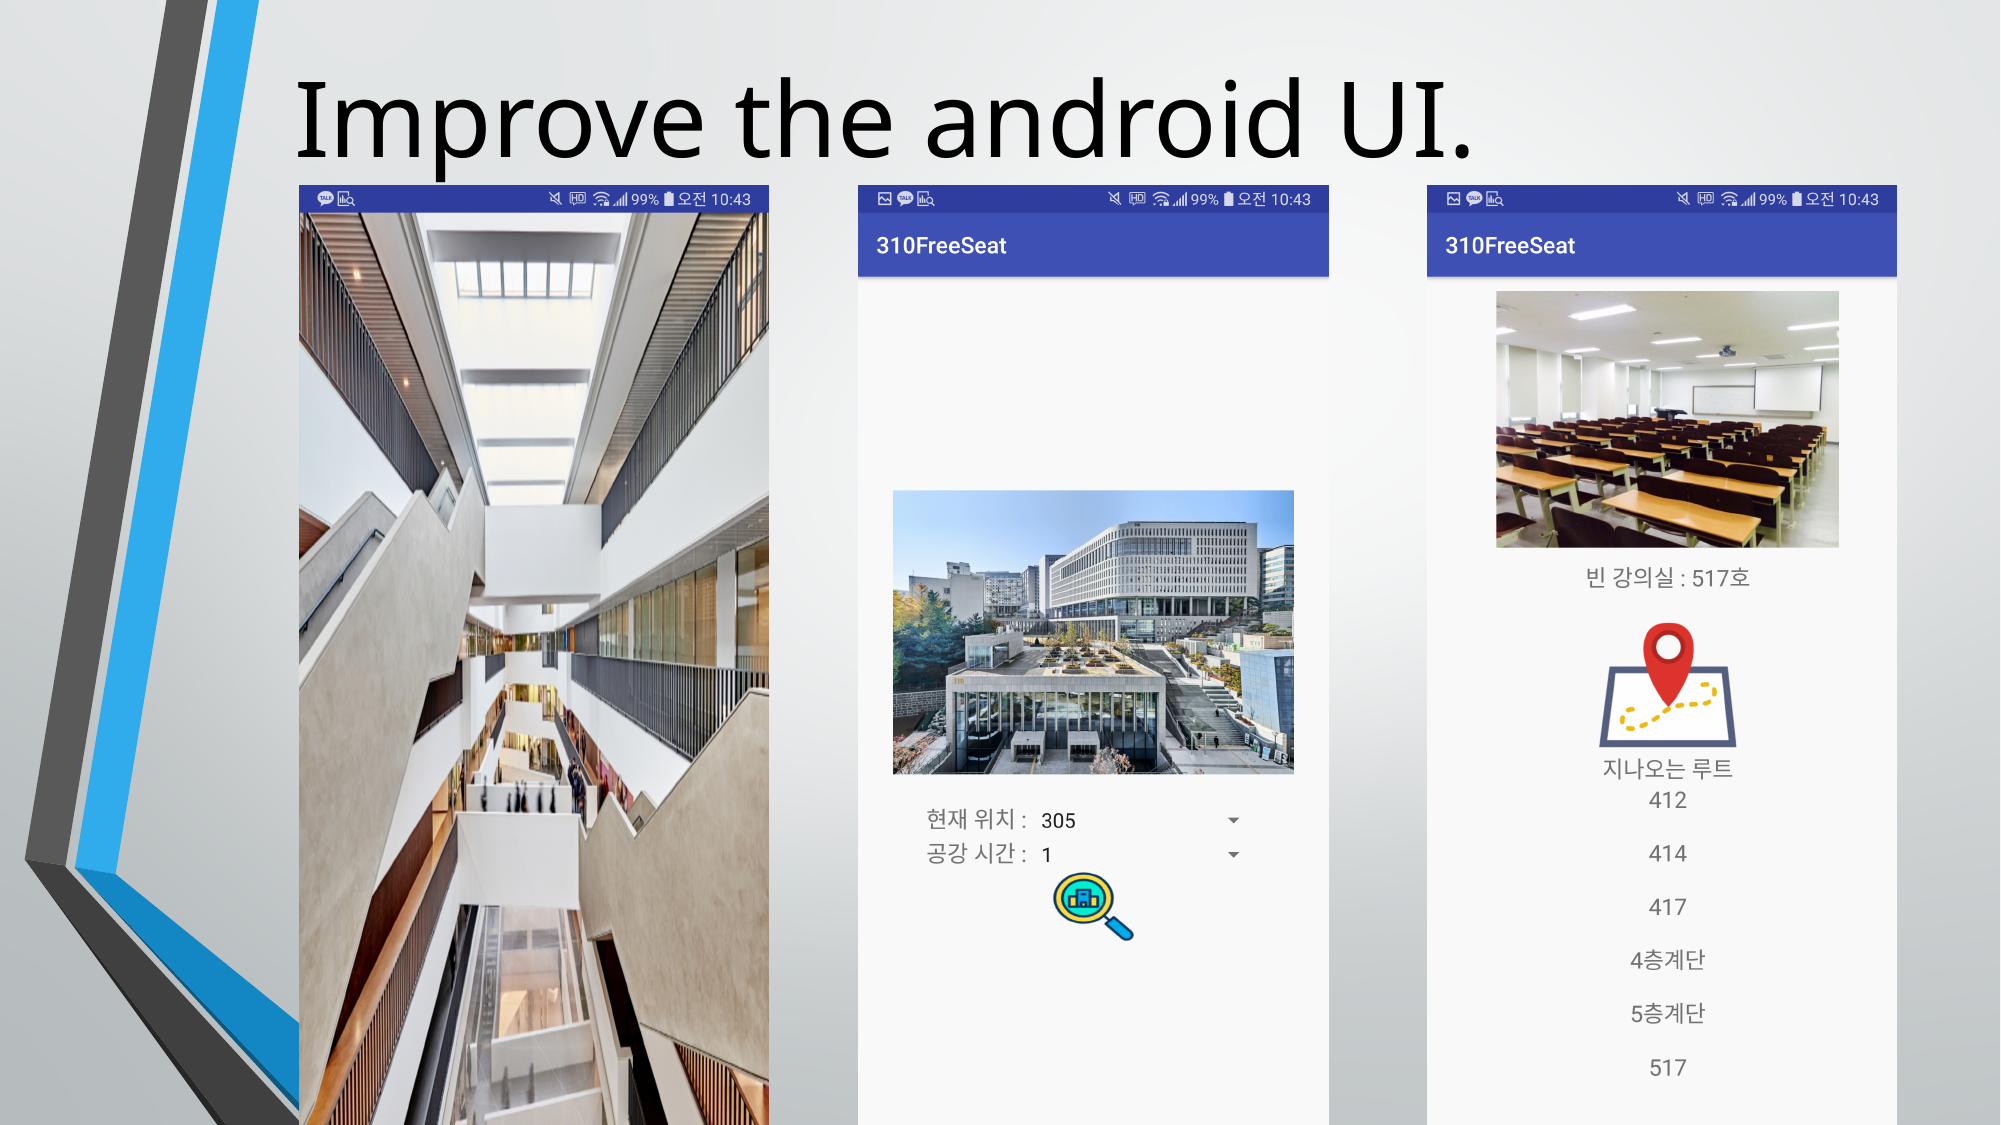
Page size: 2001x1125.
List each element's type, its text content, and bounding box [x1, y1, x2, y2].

picture [298, 185, 769, 1125]
title Improve the android UI. [262, 19, 1492, 186]
picture [858, 185, 1329, 1125]
picture [1426, 185, 1897, 1125]
